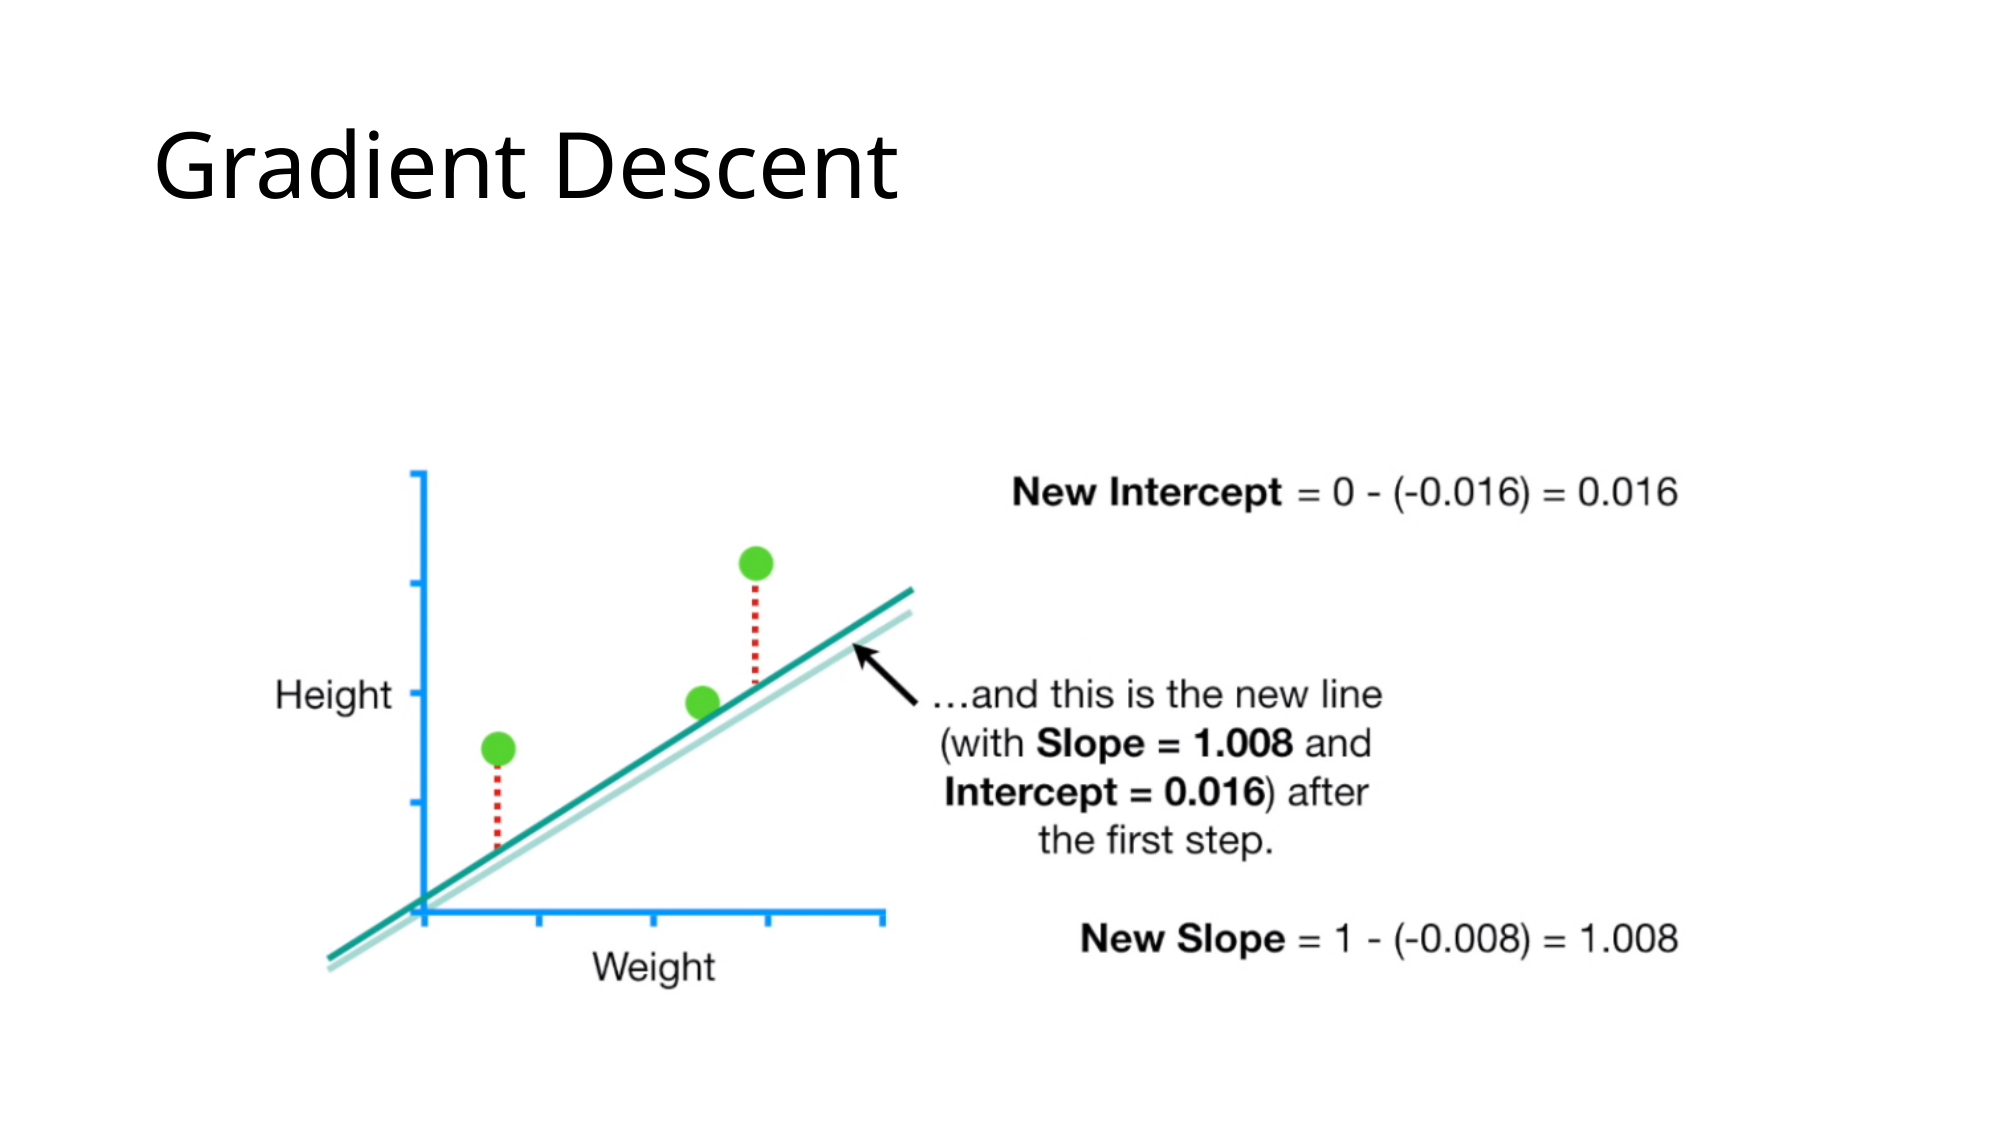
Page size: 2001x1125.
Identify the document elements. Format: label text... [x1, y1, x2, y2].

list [271, 299, 1729, 1014]
title Gradient Descent [137, 59, 1863, 278]
